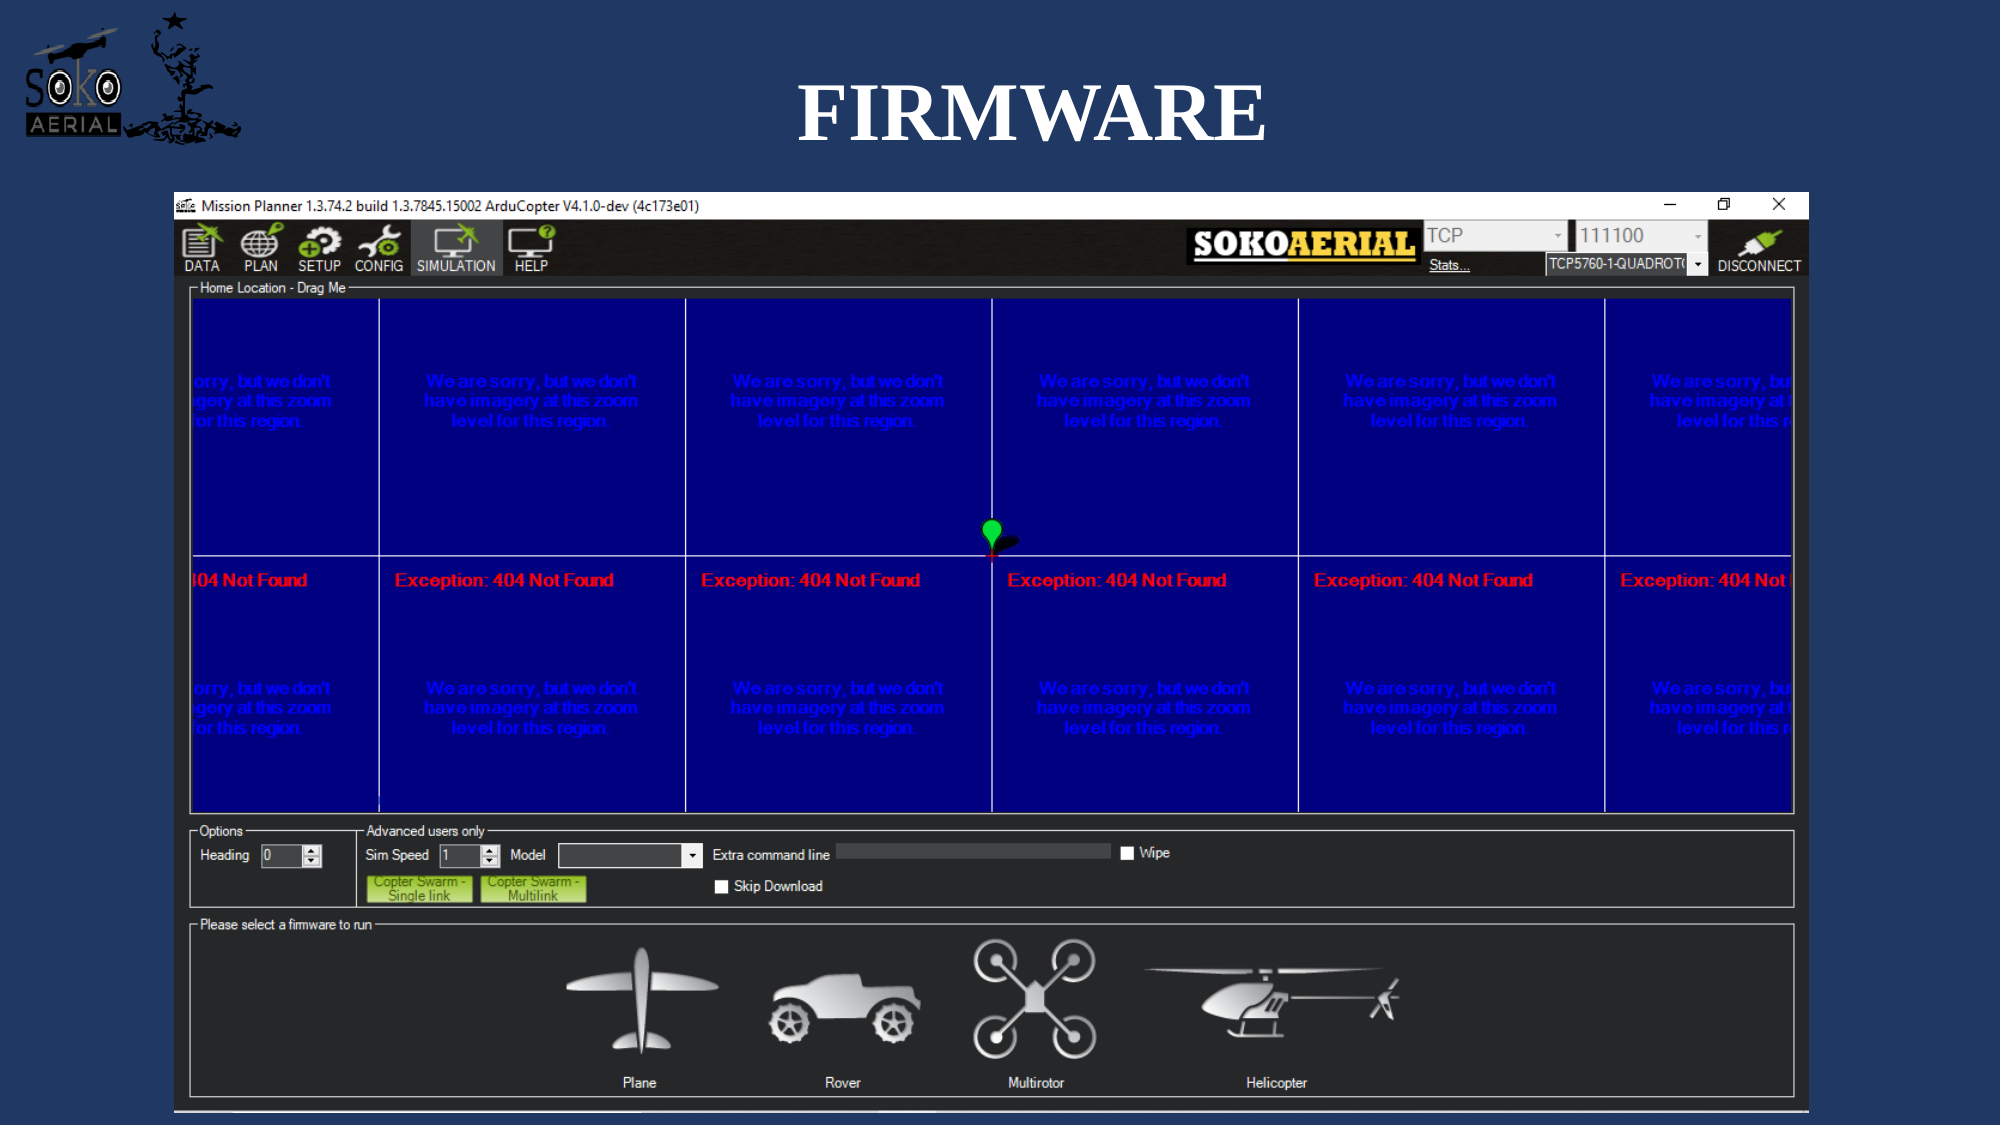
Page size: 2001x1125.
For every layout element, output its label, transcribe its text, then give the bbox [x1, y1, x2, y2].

title FIRMWARE [240, 36, 1827, 191]
picture [20, 12, 241, 145]
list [174, 192, 1809, 1113]
